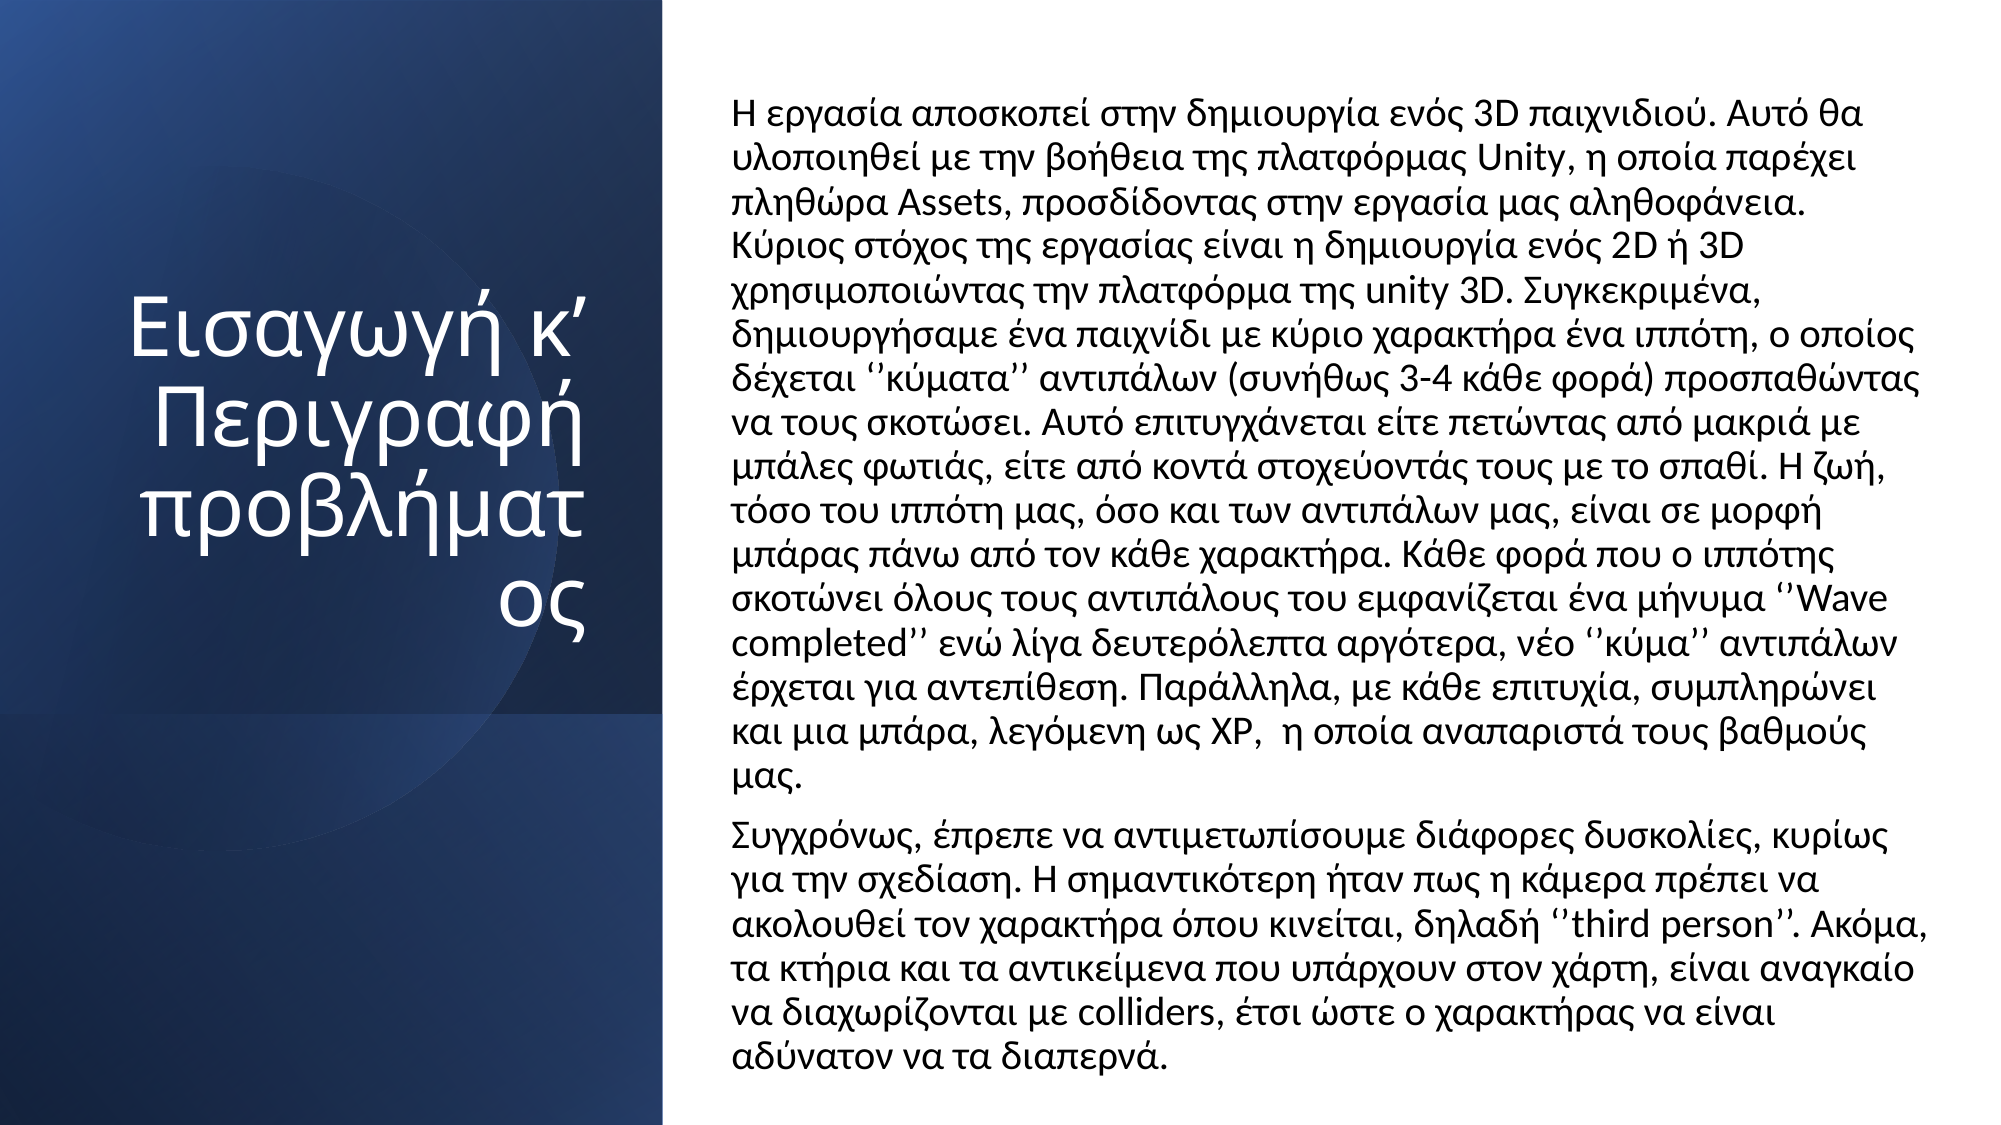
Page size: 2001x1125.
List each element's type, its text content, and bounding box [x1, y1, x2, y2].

title Εισαγωγή κ’ Περιγραφή προβλήματος [76, 96, 602, 652]
text_box [0, 0, 663, 1124]
text_box [663, 0, 2000, 1125]
list Η εργασία αποσκοπεί στην δημιουργία ενός 3D παιχνιδιού. Αυτό θα υλοποιηθεί με την βοήθεια της πλατφόρμας Unity, η οποία παρέχει πληθώρα Assets, προσδίδοντας στην εργασία μας αληθοφάνεια. Κύριος στόχος της εργασίας είναι η δημιουργία ενός 2D ή 3D χρησιμοποιώντας την πλατφόρμα της unity 3D. Συγκεκριμένα, δημιουργήσαμε ένα παιχνίδι με κύριο χαρακτήρα ένα ιππότη, ο οποίος δέχεται ‘’κύματα’’ αντιπάλων (συνήθως 3-4 κάθε φορά) προσπαθώντας να τους σκοτώσει. Αυτό επιτυγχάνεται είτε πετώντας από μακριά με μπάλες φωτιάς, είτε από κοντά στοχεύοντάς τους με το σπαθί. Η ζωή, τόσο του ιππότη μας, όσο και των αντιπάλων μας, είναι σε μορφή μπάρας πάνω από τον κάθε χαρακτήρα. Κάθε φορά που ο ιππότης σκοτώνει όλους τους αντιπάλους του εμφανίζεται ένα μήνυμα ‘’Wave completed’’ ενώ λίγα δευτερόλεπτα αργότερα, νέο ‘’κύμα’’ αντιπάλων έρχεται για αντεπίθεση. Παράλληλα, με κάθε επιτυχία, συμπληρώνει και μια μπάρα, λεγόμενη ως XP, η οποία αναπαριστά τους βαθμούς μας. Συγχρόνως, έπρεπε να αντιμετωπίσουμε διάφορες δυσκολίες, κυρίως για την σχεδίαση. Η σημαντικότερη ήταν πως η κάμερα πρέπει να ακολουθεί τον χαρακτήρα όπου κινείται, δηλαδή ‘’third person’’. Ακόμα, τα κτήρια και τα αντικείμενα που υπάρχουν στον χάρτη, είναι αναγκαίο να διαχωρίζονται με colliders, έτσι ώστε ο χαρακτήρας να είναι αδύνατον να τα διαπερνά. [716, 83, 1954, 1090]
